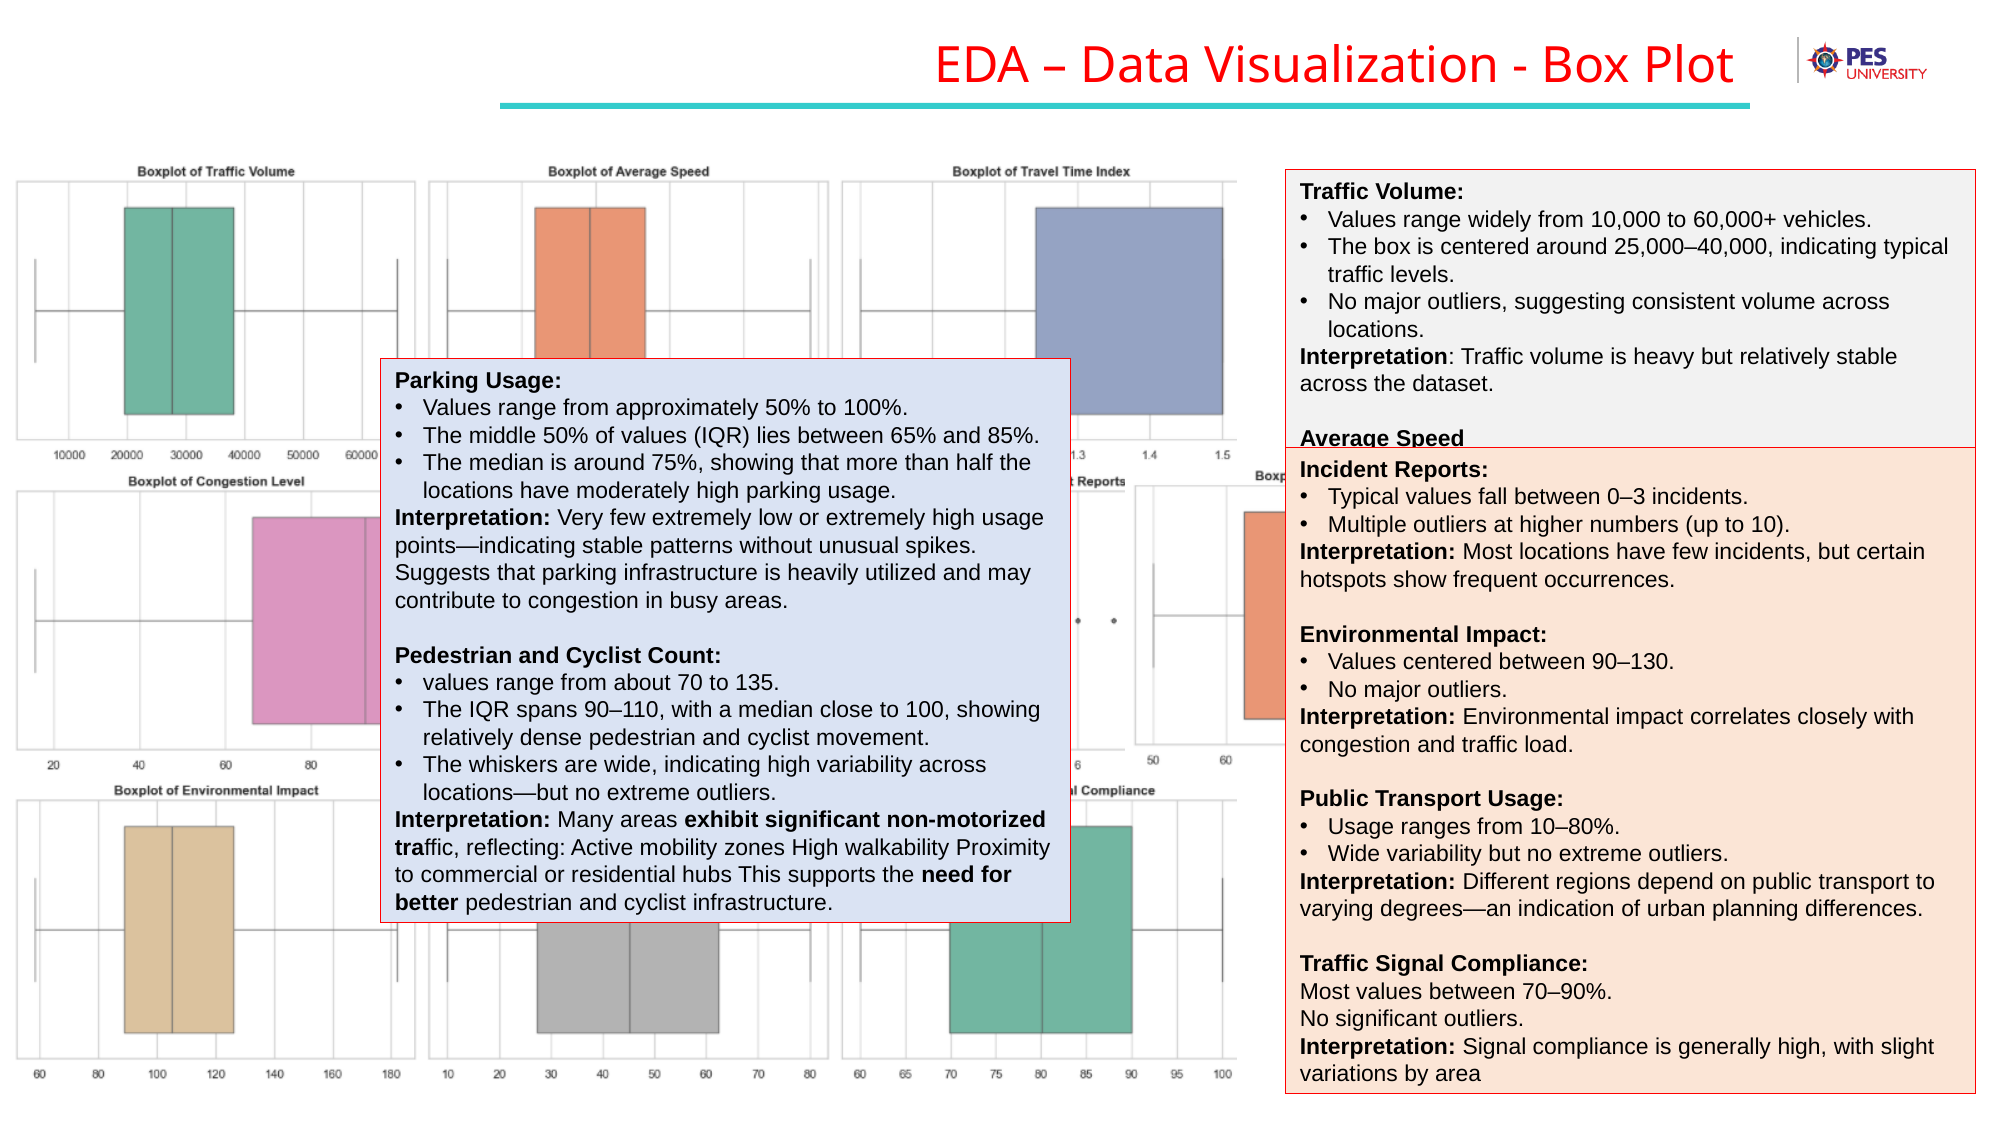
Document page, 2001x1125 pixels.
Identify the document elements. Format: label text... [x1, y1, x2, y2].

text_box Traffic Volume: Values range widely from 10,000 to 60,000+ vehicles. The box is centered around 25,000–40,000, indicating typical traffic levels. No major outliers, suggesting consistent volume across locations. Interpretation: Traffic volume is heavy but relatively stable across the dataset. Average Speed Most speeds fall between 30–50 km/h. Very few extreme values. Indicates moderate traffic conditions, typical of urban areas. Interpretation: Speeds remain consistent, reflecting predictable city congestion. Travel Time Index: Large variation between 1.1–1.5. No strong outliers visible. Interpretation: Travel times are consistently 25–50% longer than free-flow conditions → high congestion. Congestion Level: Most values lie between 60–90, showing heavy congestion. Minimal outliers. Interpretation: Bengaluru experiences uniformly high congestion across recorded areas. Road Capacity Utilization: Extremely compressed distribution around 97–100%. No visible outliers. Interpretation: Roads are operating close to full capacity, indicating systemic overload. [1285, 169, 1976, 447]
picture [7, 159, 1976, 1086]
text_box Incident Reports: Typical values fall between 0–3 incidents. Multiple outliers at higher numbers (up to 10). Interpretation: Most locations have few incidents, but certain hotspots show frequent occurrences. Environmental Impact: Values centered between 90–130. No major outliers. Interpretation: Environmental impact correlates closely with congestion and traffic load. Public Transport Usage: Usage ranges from 10–80%. Wide variability but no extreme outliers. Interpretation: Different regions depend on public transport to varying degrees—an indication of urban planning differences. Traffic Signal Compliance: Most values between 70–90%. No significant outliers. Interpretation: Signal compliance is generally high, with slight variations by area [1285, 787, 1976, 1094]
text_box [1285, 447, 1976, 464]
picture [1806, 41, 1927, 79]
text_box EDA – Data Visualization - Box Plot [474, 24, 1750, 101]
text_box [500, 102, 1750, 109]
